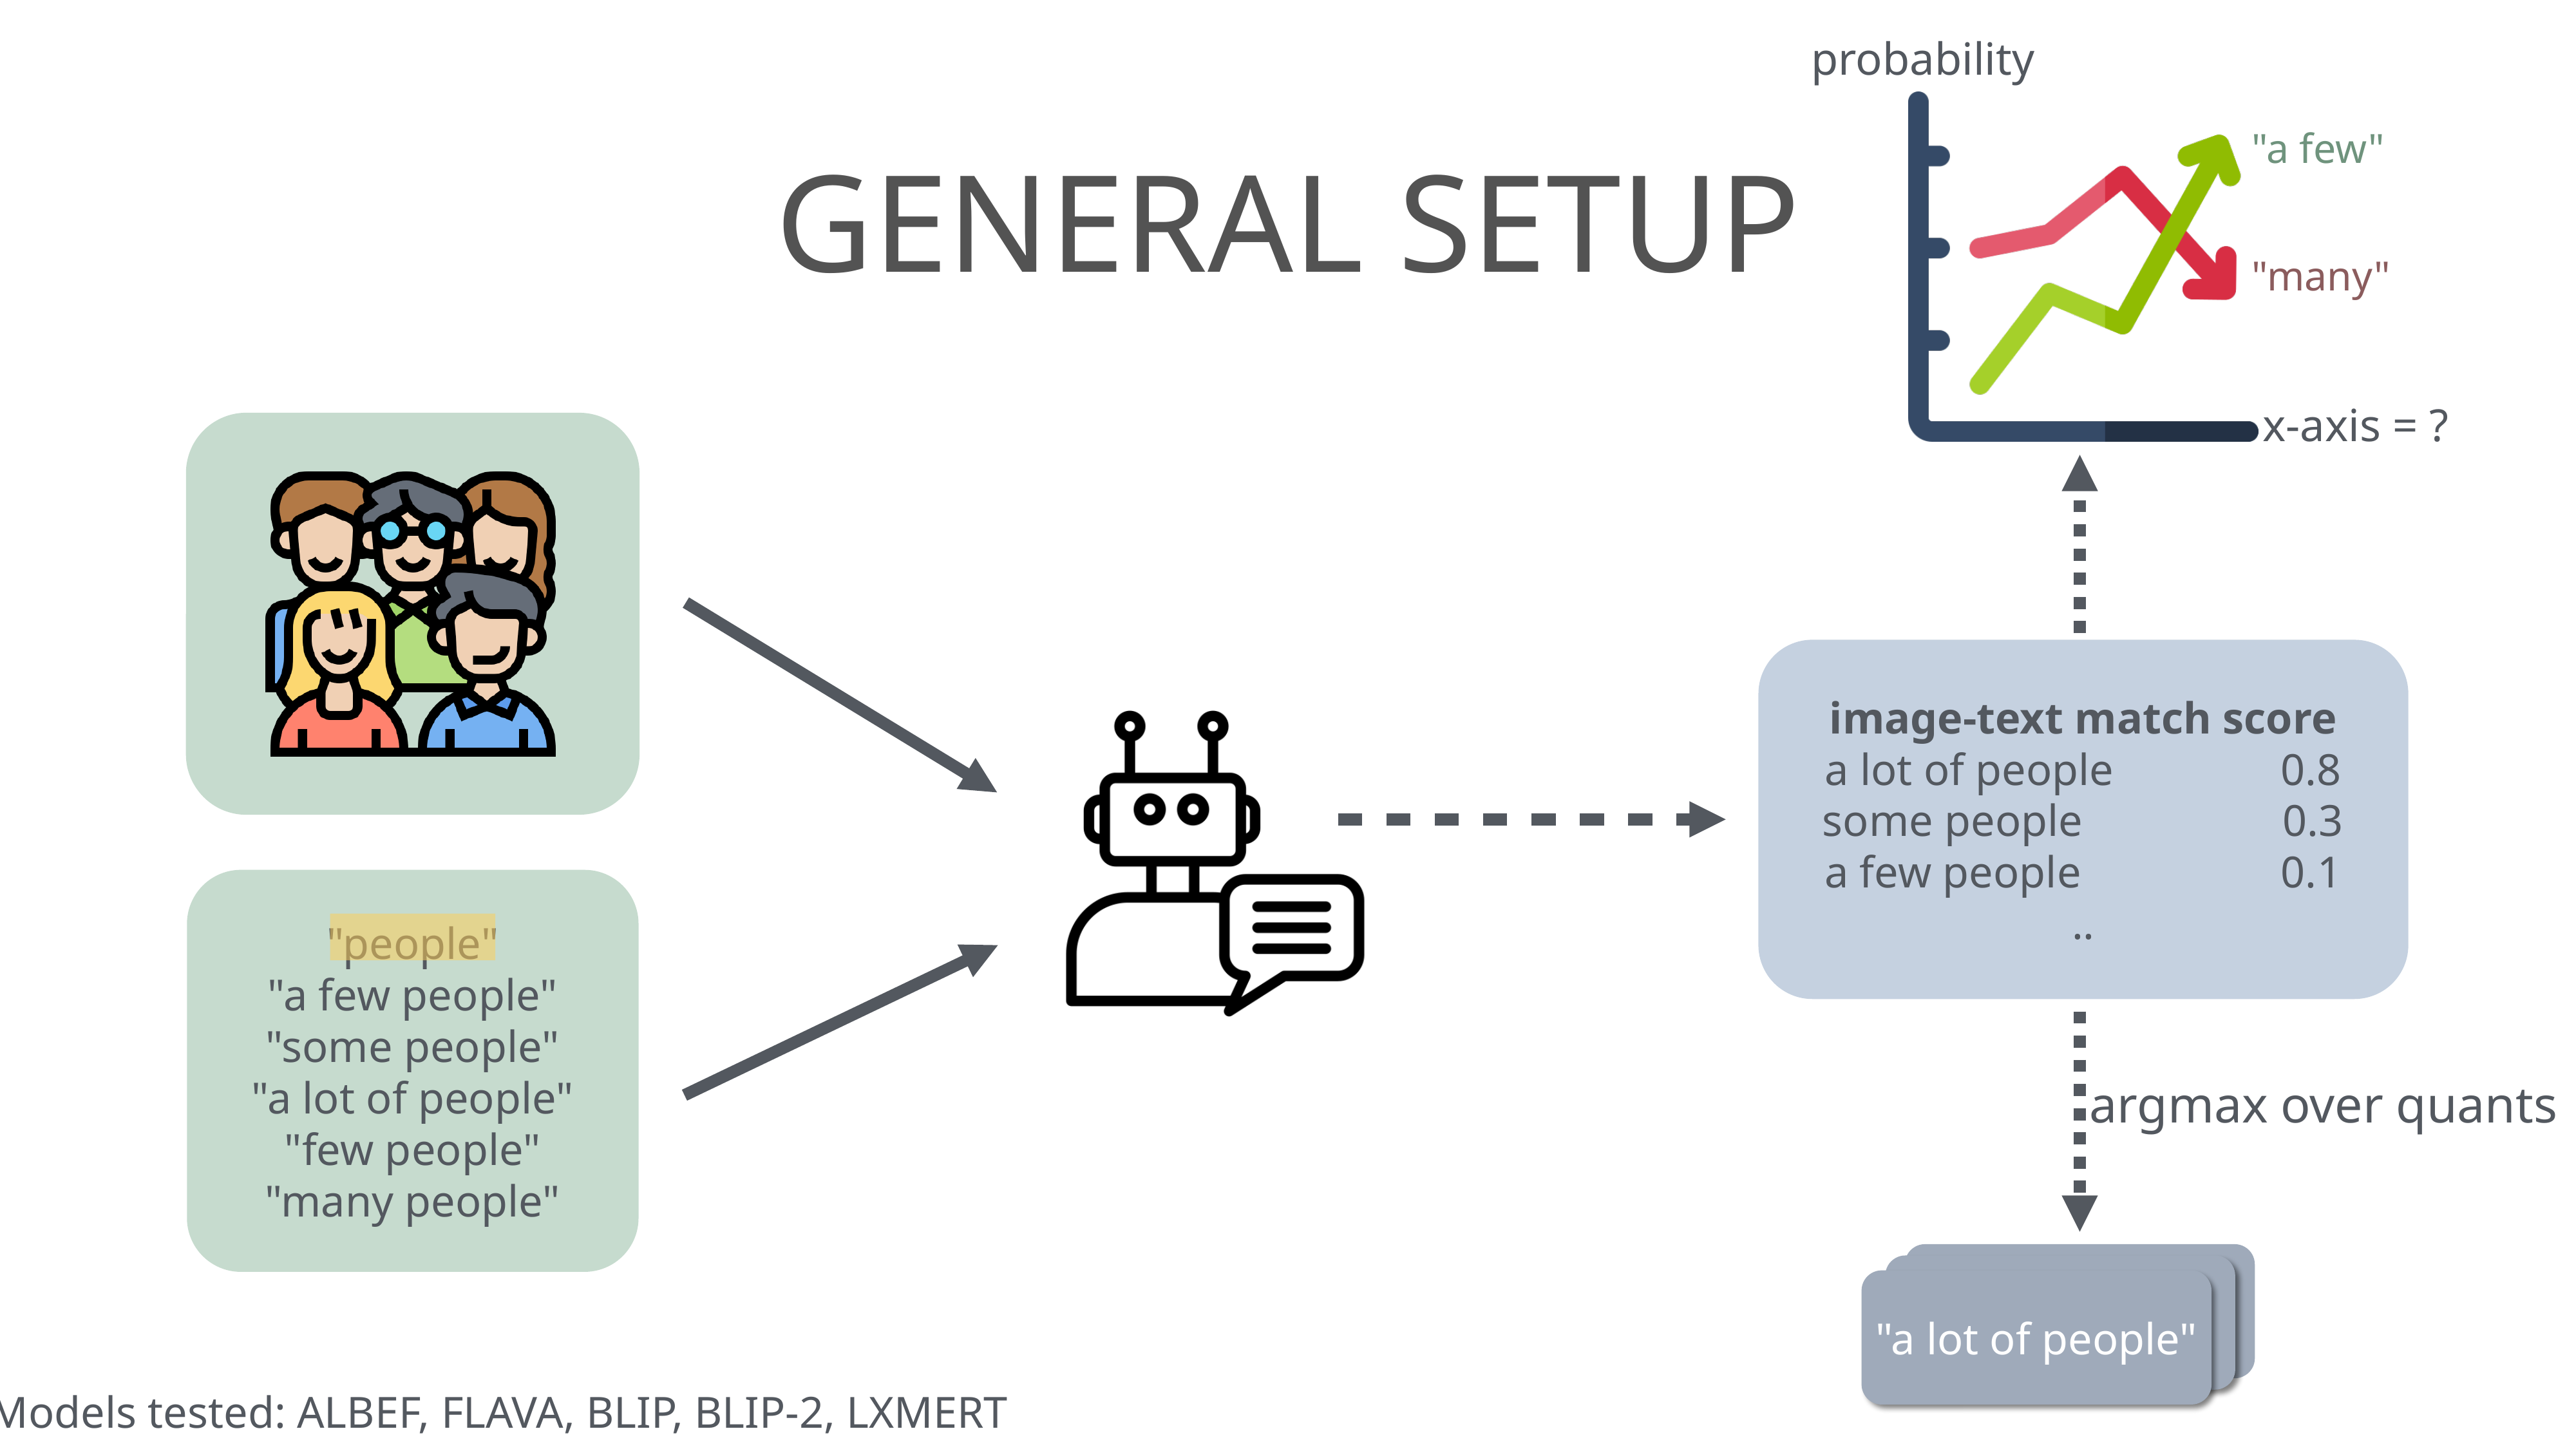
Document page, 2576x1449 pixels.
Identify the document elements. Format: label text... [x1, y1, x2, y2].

text_box [185, 412, 640, 815]
text_box [684, 945, 998, 1095]
text_box [1907, 1244, 2255, 1376]
text_box x-axis = ? [2257, 392, 2454, 456]
text_box Models tested: ALBEF, FLAVA, BLIP, BLIP-2, LXMERT [0, 1379, 1014, 1442]
picture [1908, 91, 2259, 442]
text_box argmax over quants [2084, 1067, 2563, 1138]
text_box "a few" [2259, 117, 2391, 177]
text_box "a lot of people" [1861, 1270, 2212, 1405]
text_box image-text match score a lot of people 0.8 some people 0.3 a few people 0.1 .. [1758, 639, 2409, 999]
text_box [2076, 1222, 2084, 1232]
text_box probability [1806, 25, 2040, 90]
picture [265, 466, 560, 761]
text_box [1886, 1255, 2235, 1389]
text_box "many" [2259, 245, 2396, 305]
text_box "people" "a few people" "some people" "a lot of people" "few people" "many people" [187, 869, 639, 1272]
text_box [685, 602, 998, 793]
text_box [1718, 815, 1726, 824]
text_box [330, 913, 496, 961]
picture [1040, 688, 1391, 1039]
text_box [2076, 455, 2084, 464]
title General setup [70, 37, 2506, 401]
